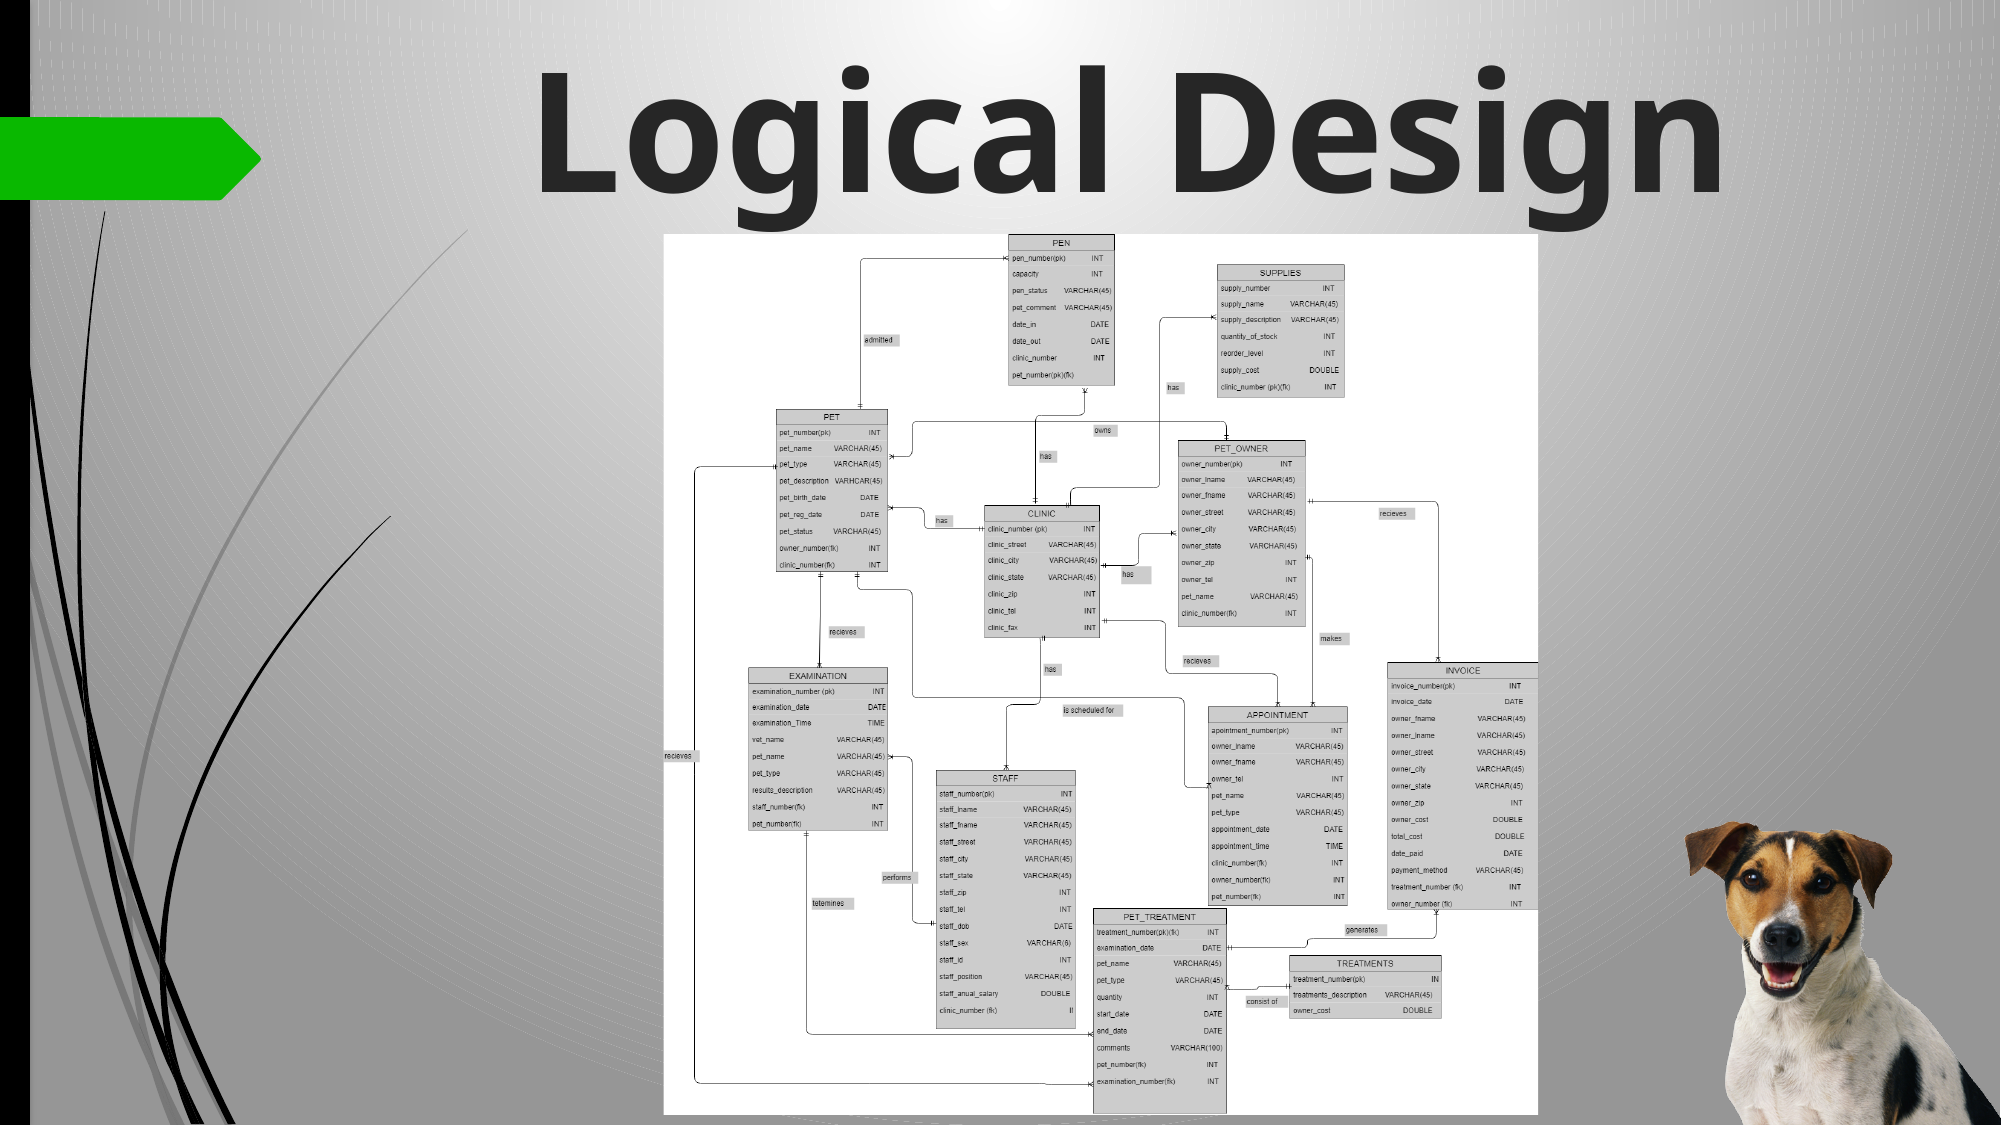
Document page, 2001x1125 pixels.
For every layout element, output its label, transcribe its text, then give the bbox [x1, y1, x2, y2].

picture [1612, 809, 2001, 1125]
text_box Logical Design [512, 17, 1748, 233]
picture [663, 234, 1539, 1115]
